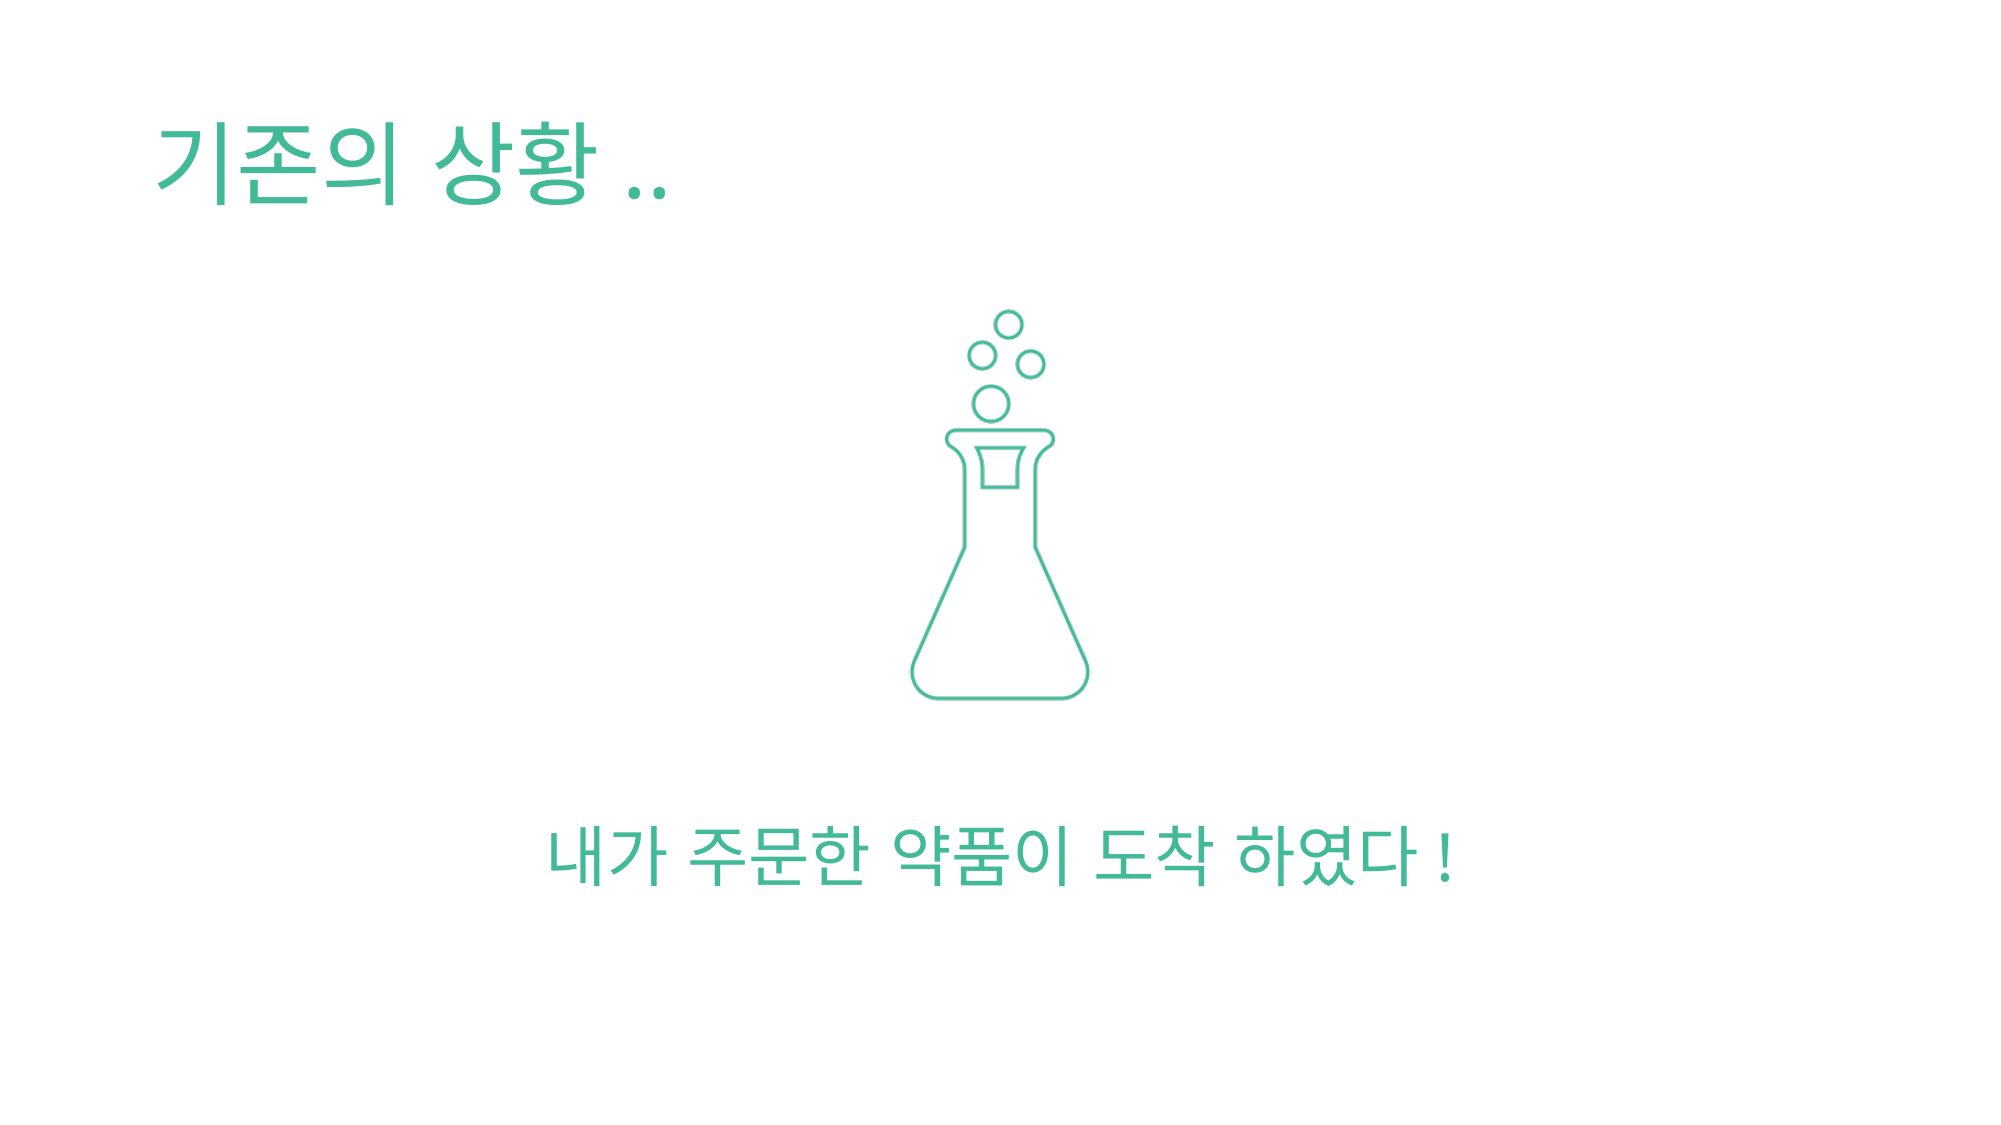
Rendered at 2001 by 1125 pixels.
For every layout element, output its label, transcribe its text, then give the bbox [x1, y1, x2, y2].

picture [789, 294, 1211, 716]
title 기존의 상황.. [137, 59, 1863, 278]
text_box 내가 주문한 약품이 도착 하였다! [530, 806, 1469, 902]
